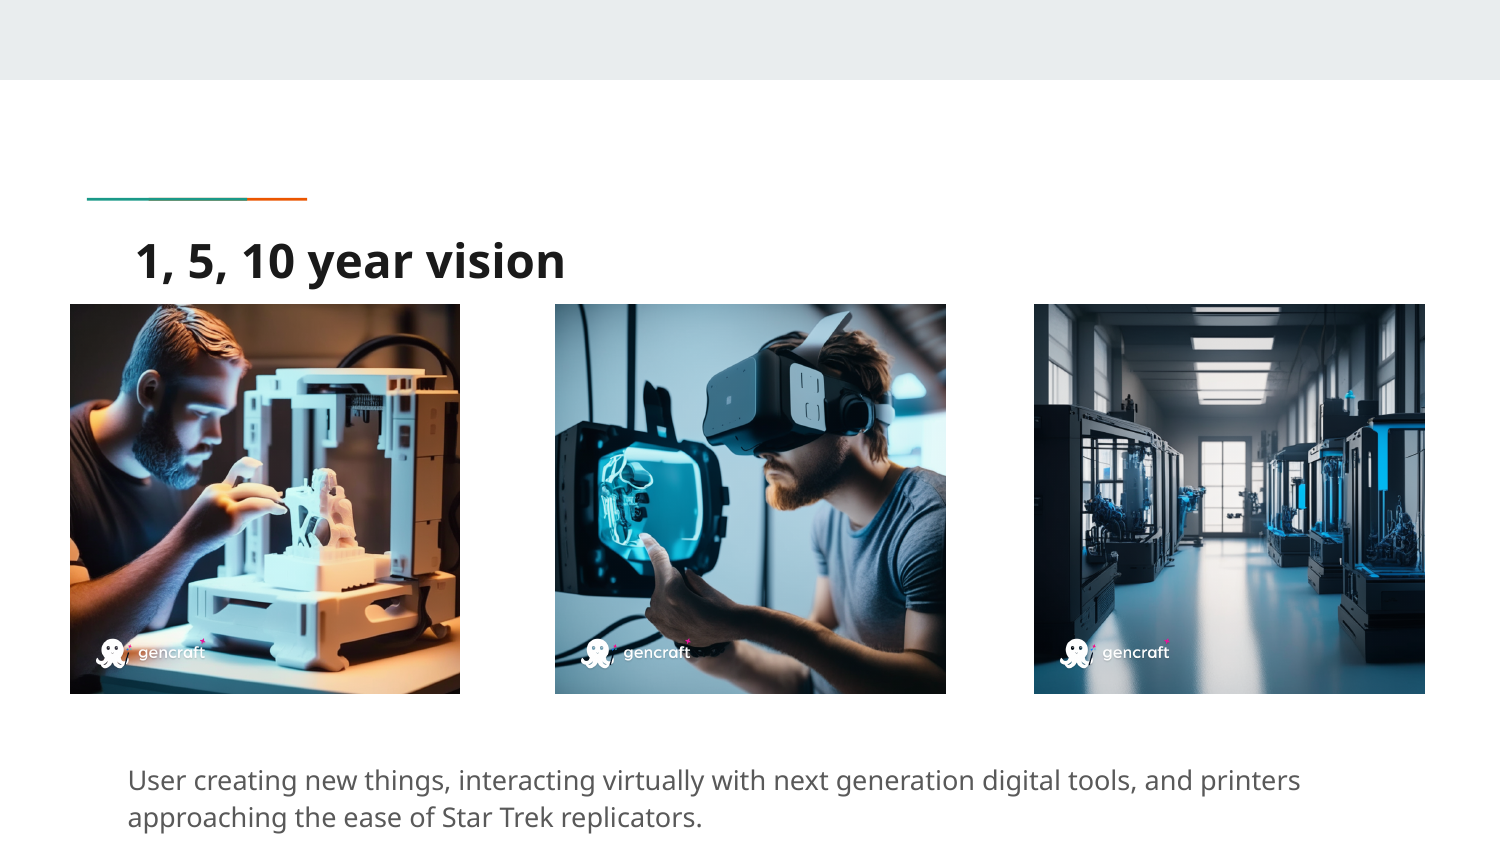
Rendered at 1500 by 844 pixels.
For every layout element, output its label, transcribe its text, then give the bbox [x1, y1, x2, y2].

title 1, 5, 10 year vision [119, 216, 1381, 305]
list User creating new things, interacting virtually with next generation digital tools, and printers approaching the ease of Star Trek replicators. [112, 743, 1374, 844]
picture [70, 303, 461, 694]
picture [555, 303, 946, 694]
picture [1034, 303, 1425, 694]
